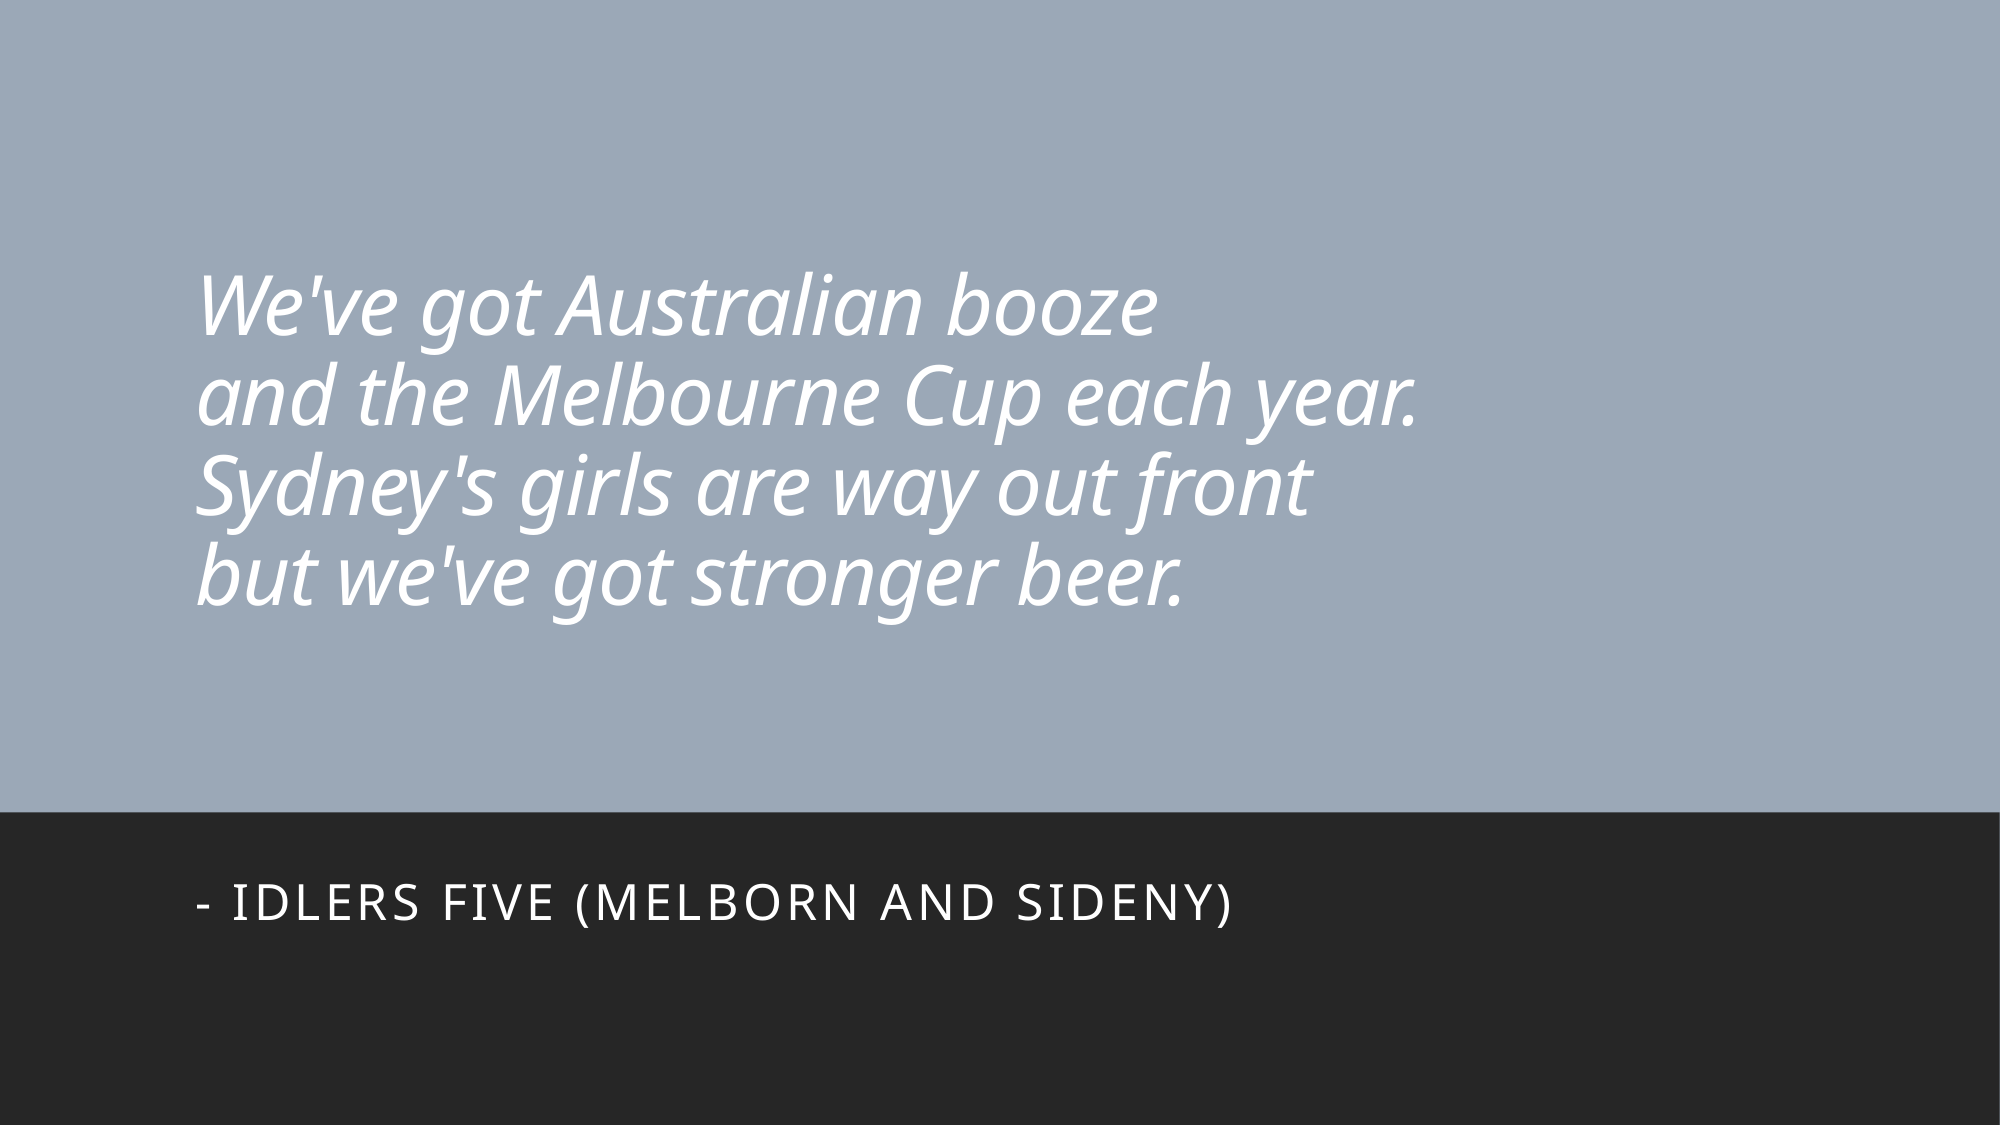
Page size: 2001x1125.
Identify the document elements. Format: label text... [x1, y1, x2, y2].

text_box [0, 811, 2000, 1125]
text_box [0, 0, 2000, 811]
subtitle - Idlers Five (Melborn and Sideny) [180, 857, 1831, 1045]
title We've got Australian booze and the Melbourne Cup each year. Sydney's girls are way out front but we've got stronger beer. [180, 124, 1830, 763]
